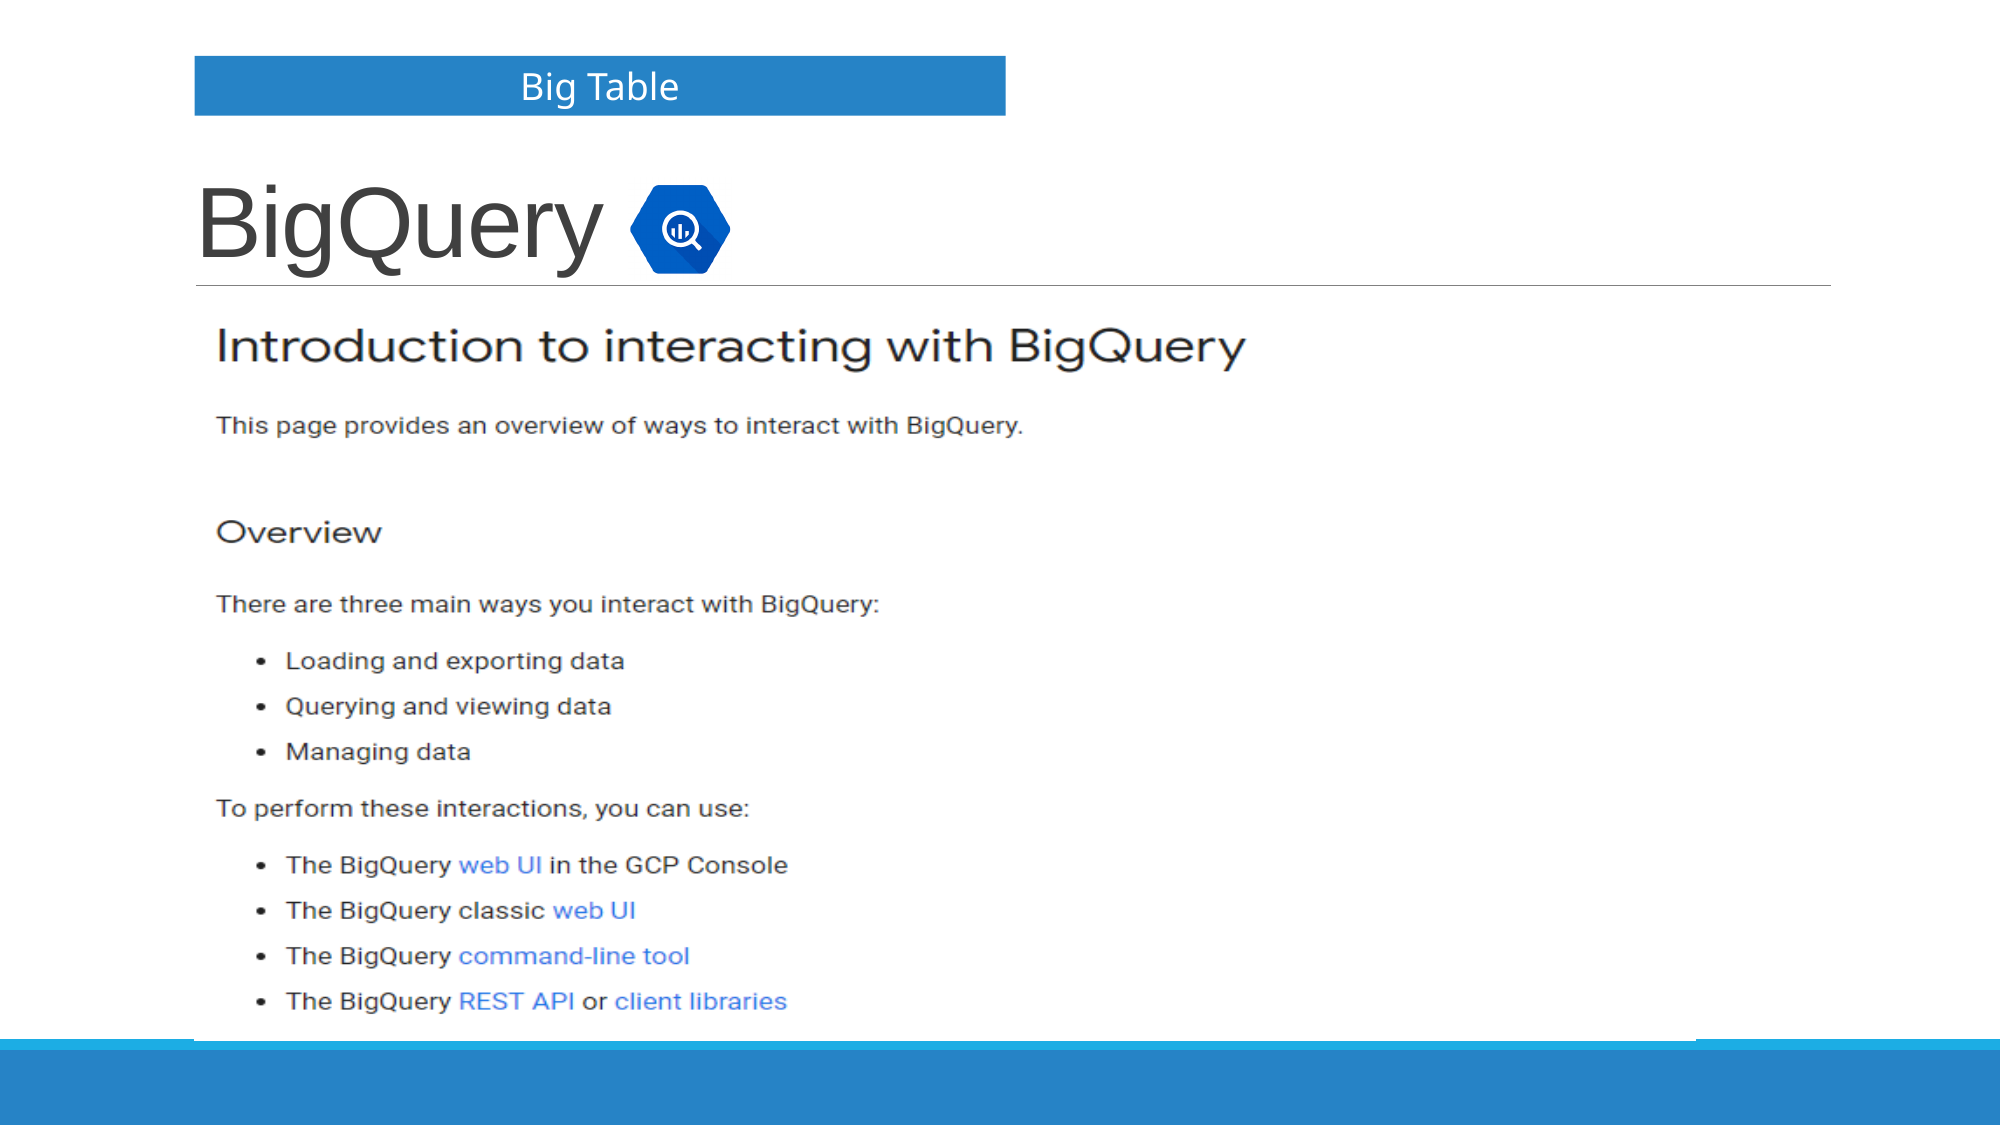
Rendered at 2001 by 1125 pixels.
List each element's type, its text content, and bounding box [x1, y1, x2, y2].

title BigQuery [180, 116, 1830, 285]
picture [193, 318, 1696, 1042]
text_box Big Table [194, 55, 1006, 116]
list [628, 176, 733, 281]
